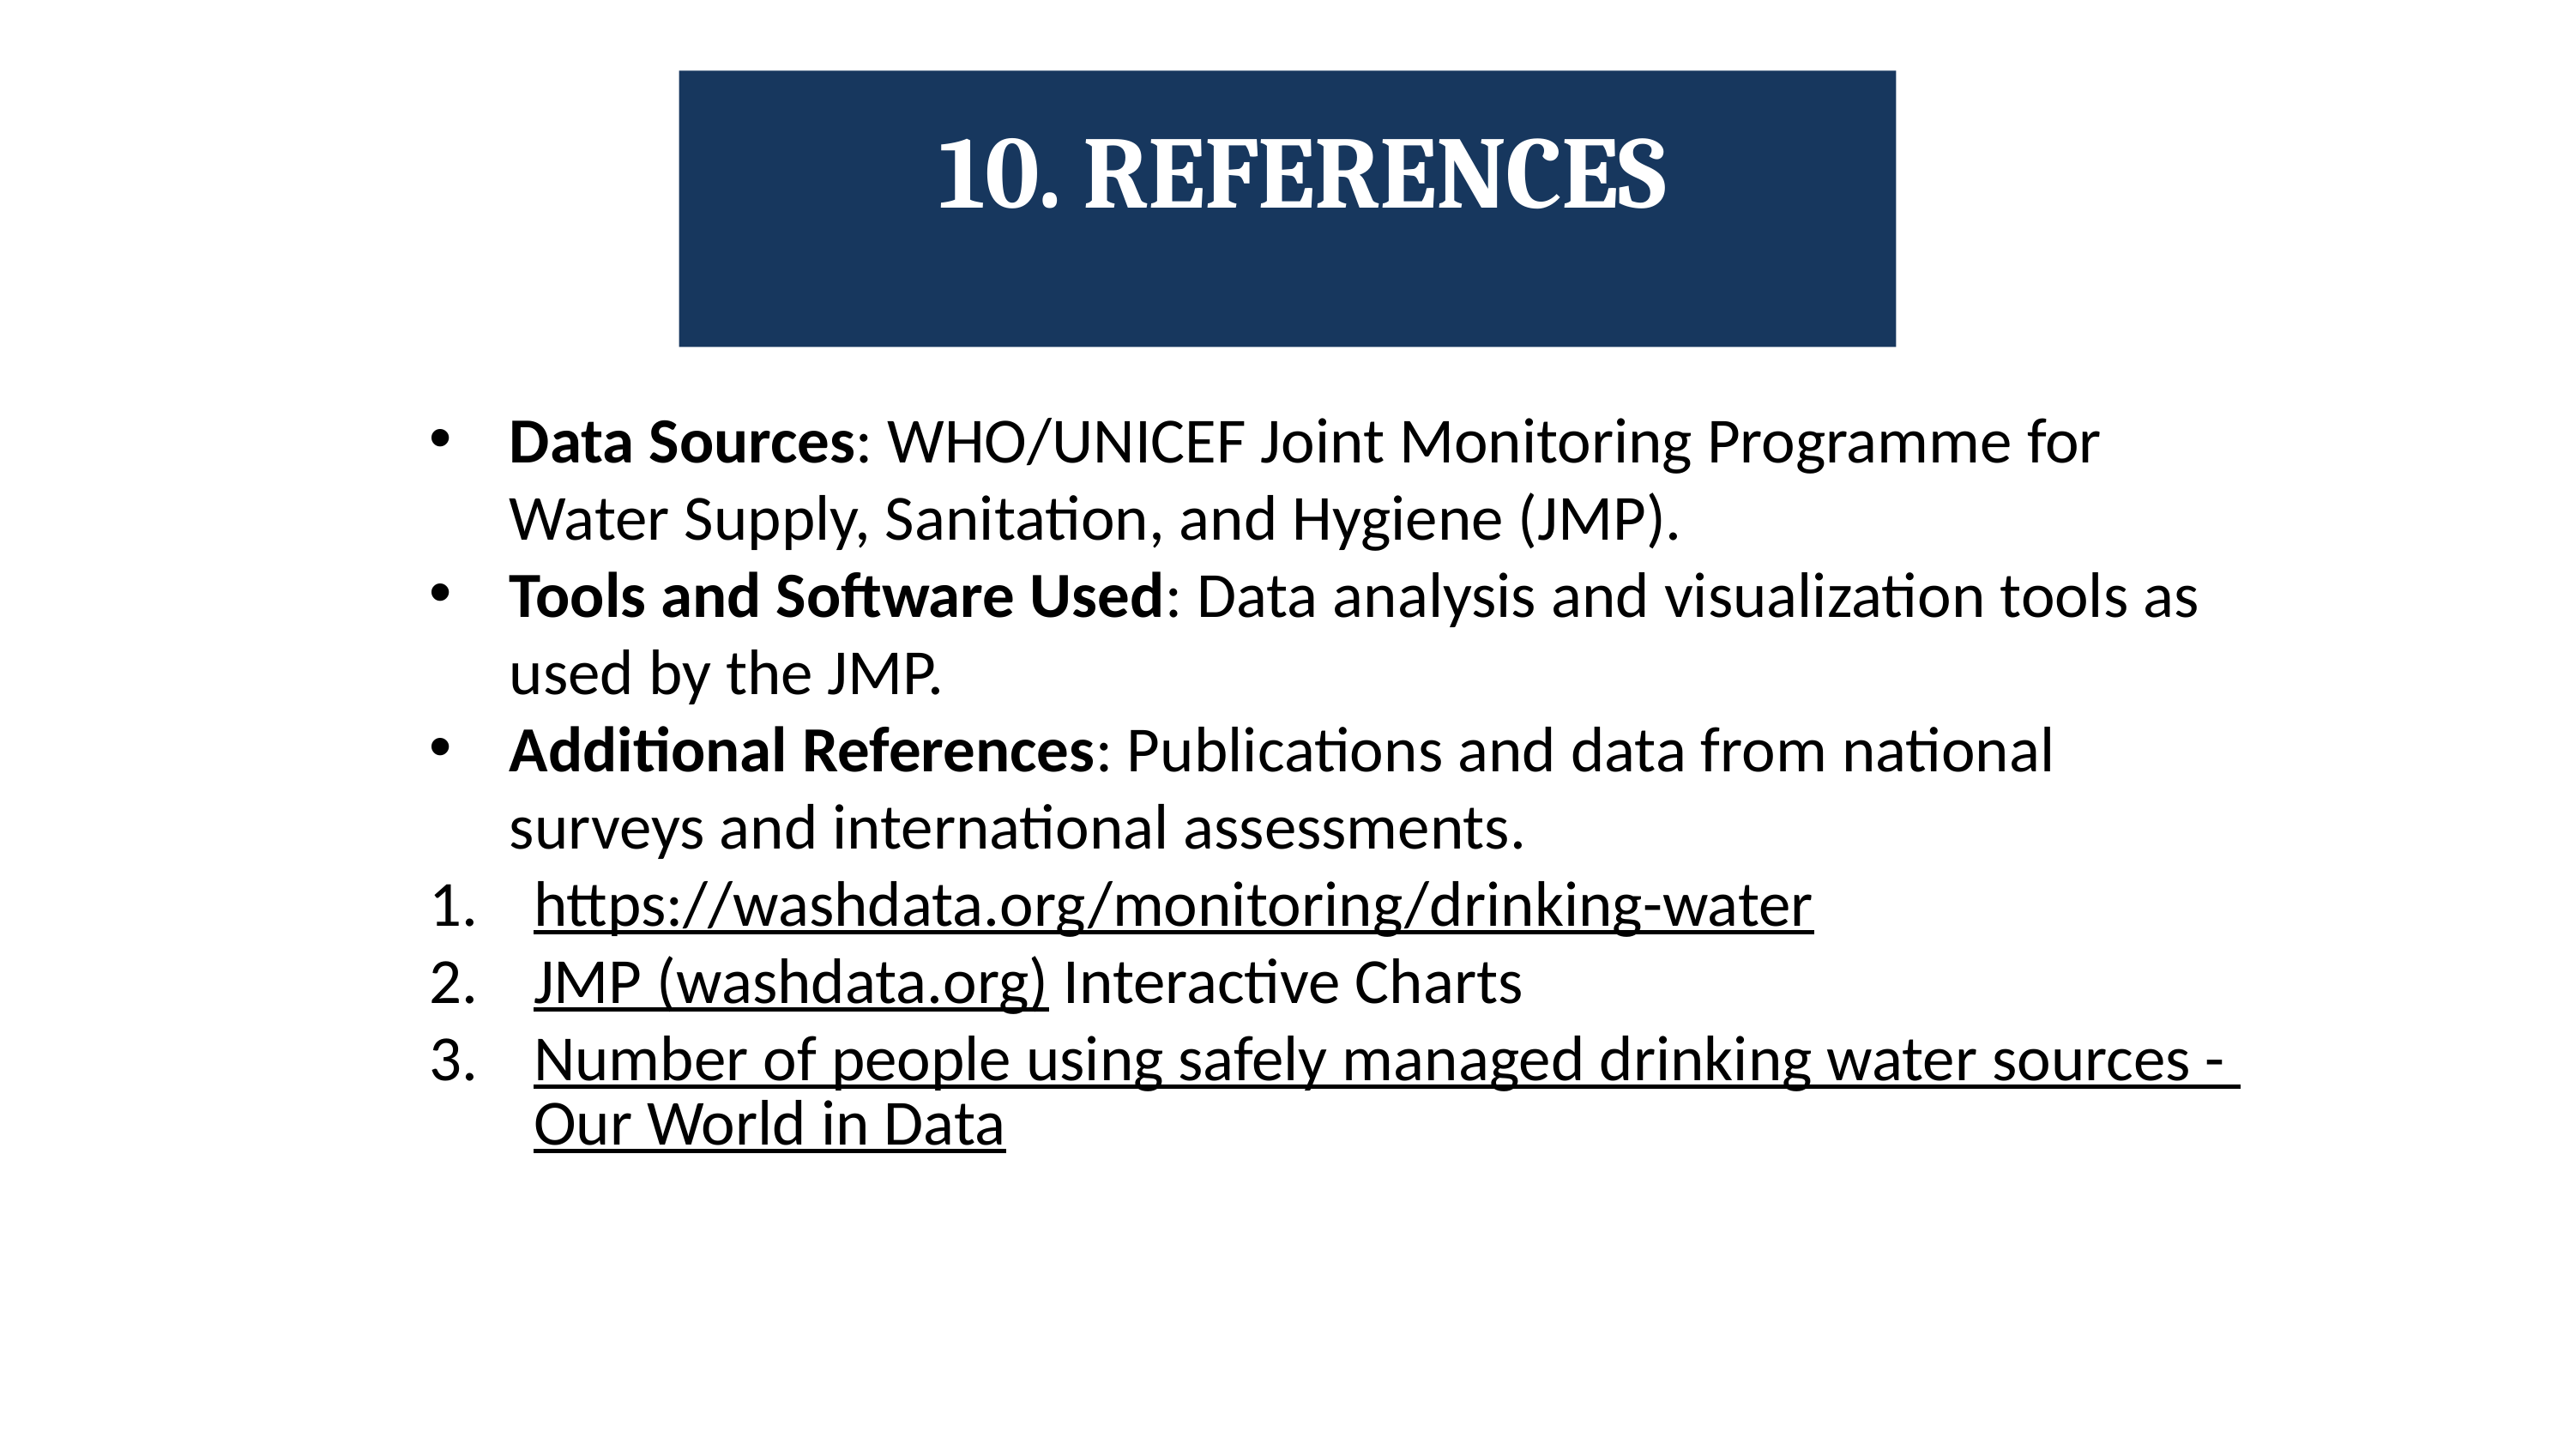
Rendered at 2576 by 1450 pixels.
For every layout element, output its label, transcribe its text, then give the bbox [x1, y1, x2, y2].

title 10. REFERENCES [679, 70, 1897, 347]
text_box Data Sources: WHO/UNICEF Joint Monitoring Programme for Water Supply, Sanitation, and Hygiene (JMP). Tools and Software Used: Data analysis and visualization tools as used by the JMP. Additional References: Publications and data from national surveys and international assessments. https://washdata.org/monitoring/drinking-water JMP (washdata.org) Interactive Charts Number of people using safely managed drinking water sources - Our World in Data [416, 392, 2264, 1100]
